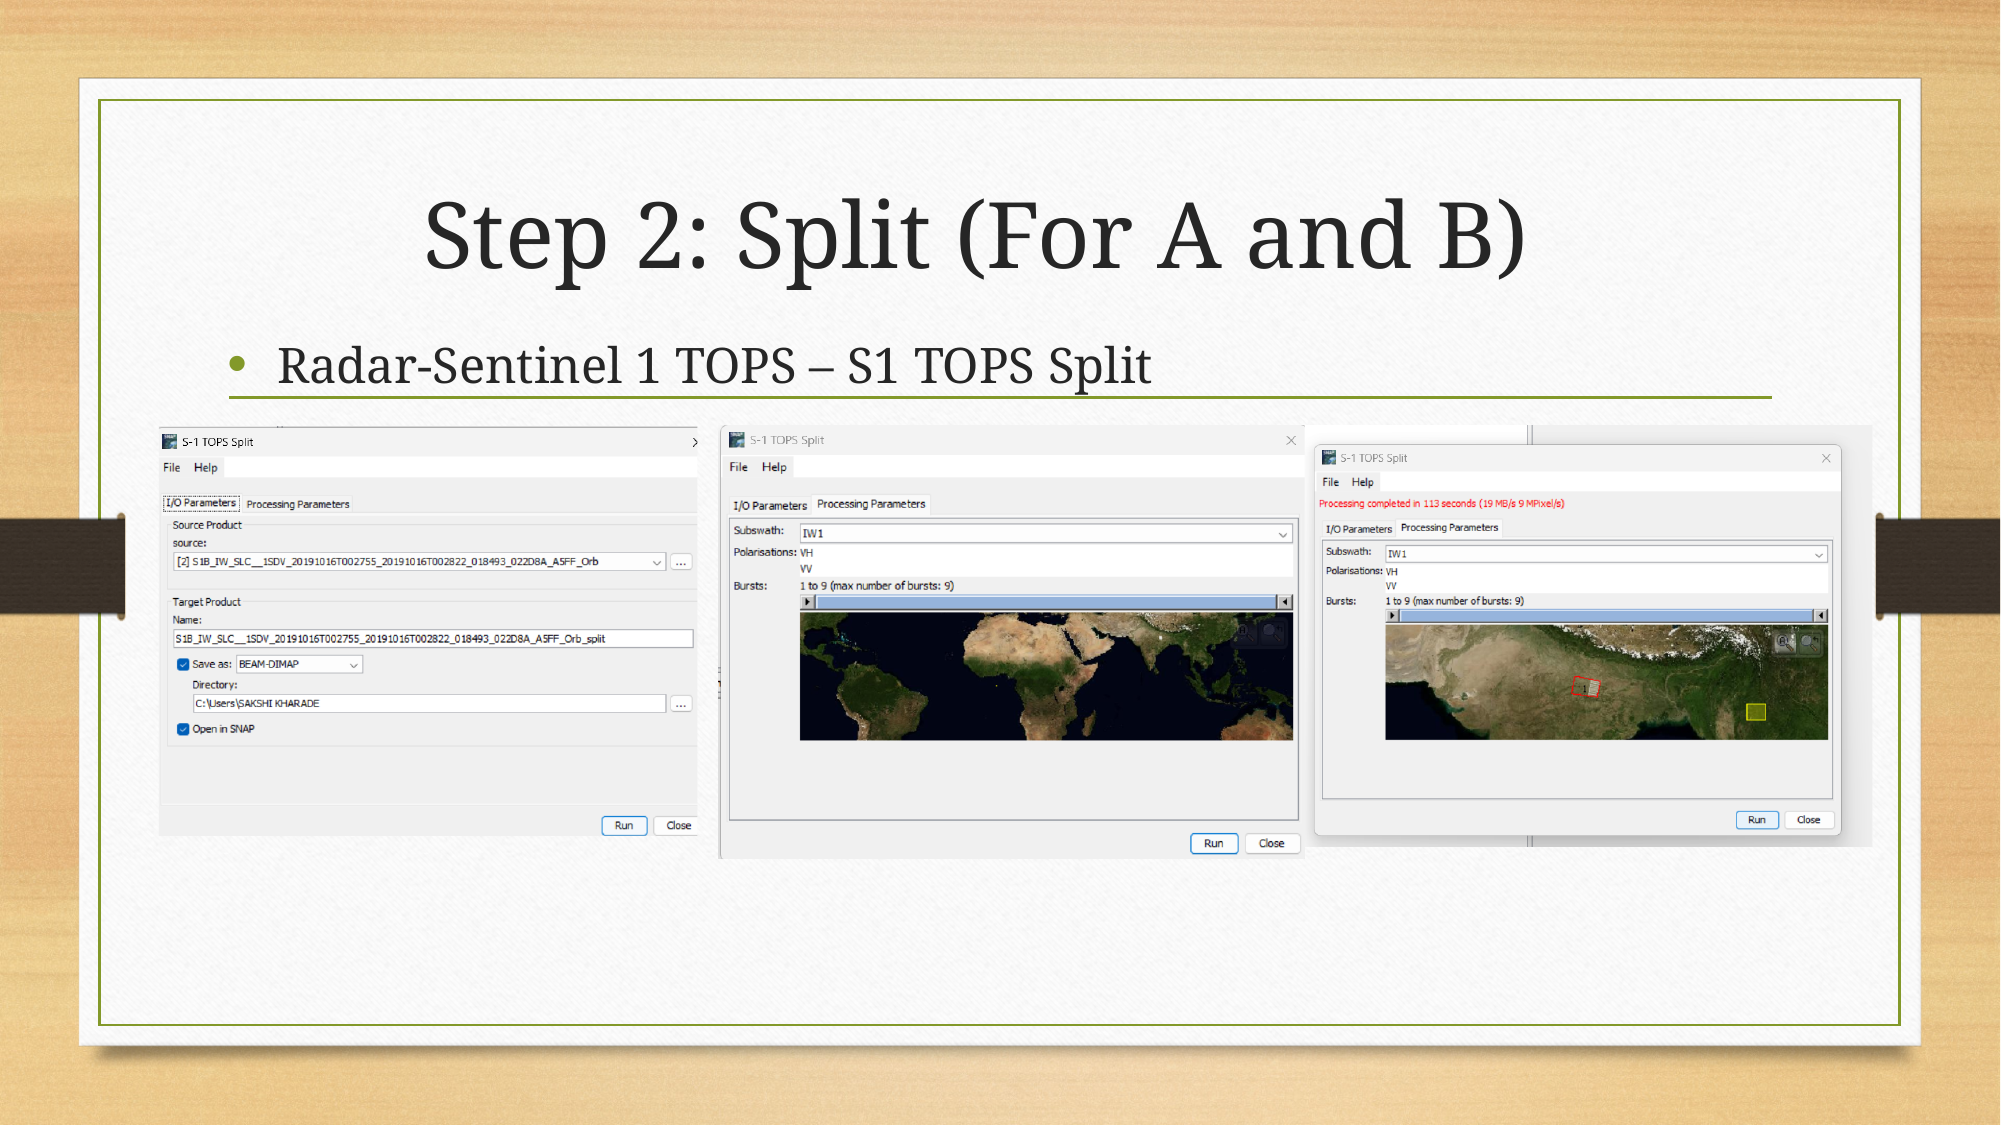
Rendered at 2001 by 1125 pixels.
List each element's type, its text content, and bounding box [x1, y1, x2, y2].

list Radar-Sentinel 1 TOPS – S1 TOPS Split [212, 326, 1788, 401]
title Step 2: Split (For A and B) [212, 125, 1788, 326]
picture [0, 0, 2001, 1125]
